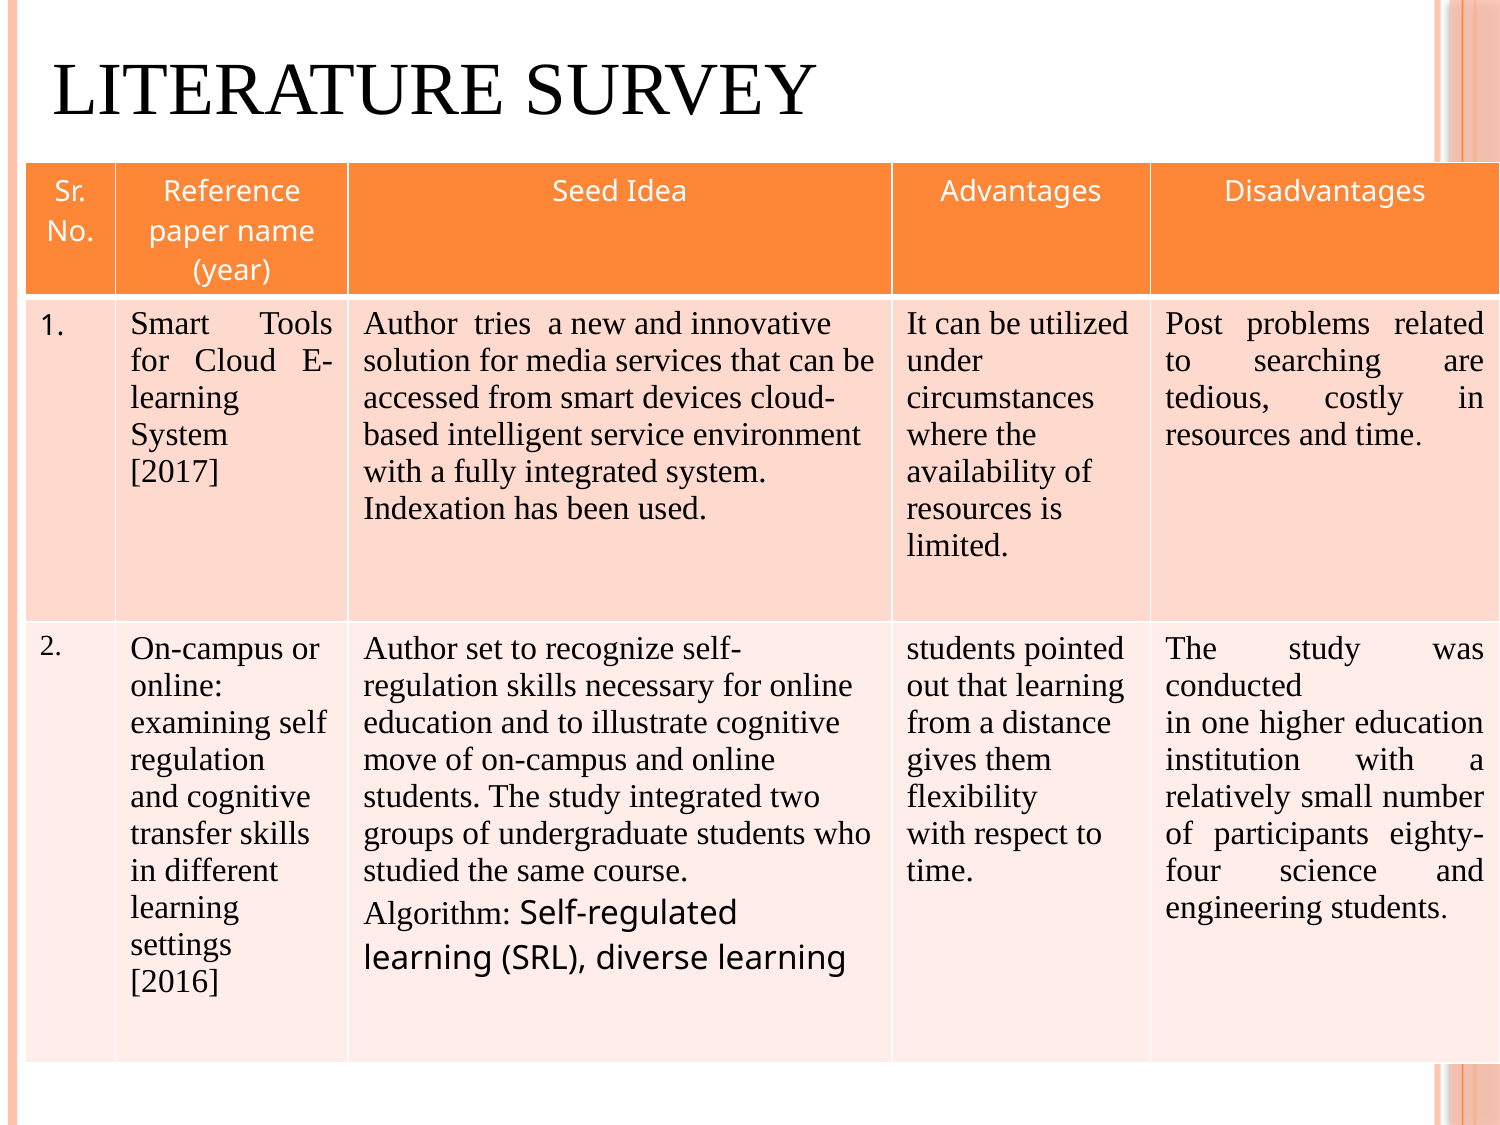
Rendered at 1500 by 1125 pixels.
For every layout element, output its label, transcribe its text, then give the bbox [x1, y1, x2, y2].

table_header Seed Idea [349, 163, 891, 294]
table_cell Smart Tools for Cloud E-learning System [2017] [116, 300, 347, 621]
table_cell Author set to recognize self-regulation skills necessary for online education and to illustrate cognitive move of on-campus and online students. The study integrated two groups of undergraduate students who studied the same course. Algorithm: Self-regulated learning (SRL), diverse learning [349, 623, 891, 1062]
table_cell It can be utilized under circumstances where the availability of resources is limited. [893, 300, 1150, 621]
table_cell 1. [26, 300, 115, 621]
table_header Disadvantages [1151, 163, 1499, 294]
table_header Reference paper name (year) [116, 163, 347, 294]
table_cell Author tries a new and innovative solution for media services that can be accessed from smart devices cloud-based intelligent service environment with a fully integrated system. Indexation has been used. [349, 300, 891, 621]
table_cell 2. [26, 623, 115, 1062]
table_cell Post problems related to searching are tedious, costly in resources and time. [1151, 300, 1499, 621]
table_cell The study was conducted in one higher education institution with a relatively small number of participants eighty-four science and engineering students. [1151, 623, 1499, 1062]
title Literature survey [37, 37, 1438, 138]
table_header Advantages [893, 163, 1150, 294]
table_cell students pointed out that learning from a distance gives them flexibility with respect to time. [893, 623, 1150, 1062]
table_cell On-campus or online: examining self regulation and cognitive transfer skills in different learning settings [2016] [116, 623, 347, 1062]
table_header Sr. No. [26, 163, 115, 294]
